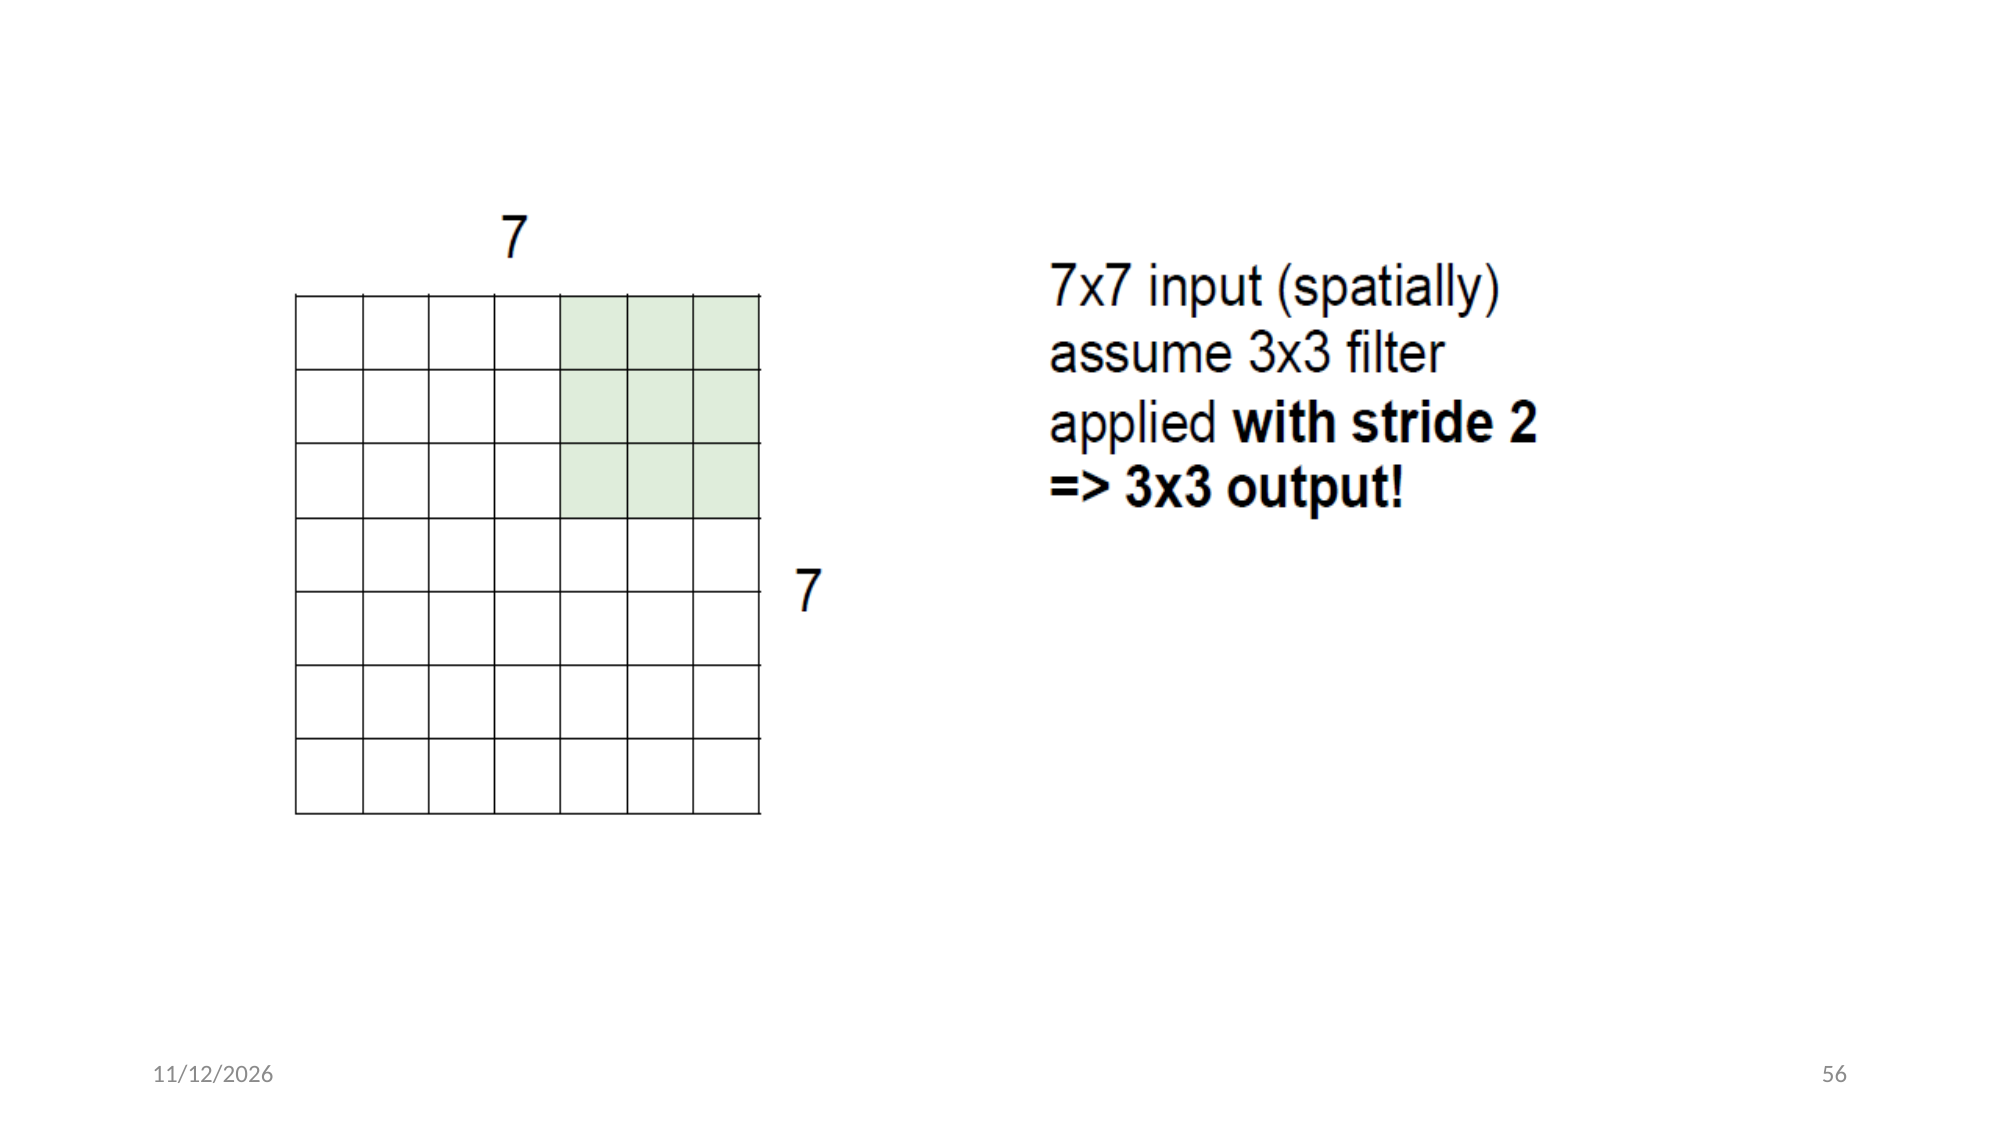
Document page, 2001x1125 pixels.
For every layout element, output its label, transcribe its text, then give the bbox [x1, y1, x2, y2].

slide_number 56 [1412, 1042, 1863, 1103]
picture [275, 166, 1725, 897]
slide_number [137, 1042, 588, 1103]
